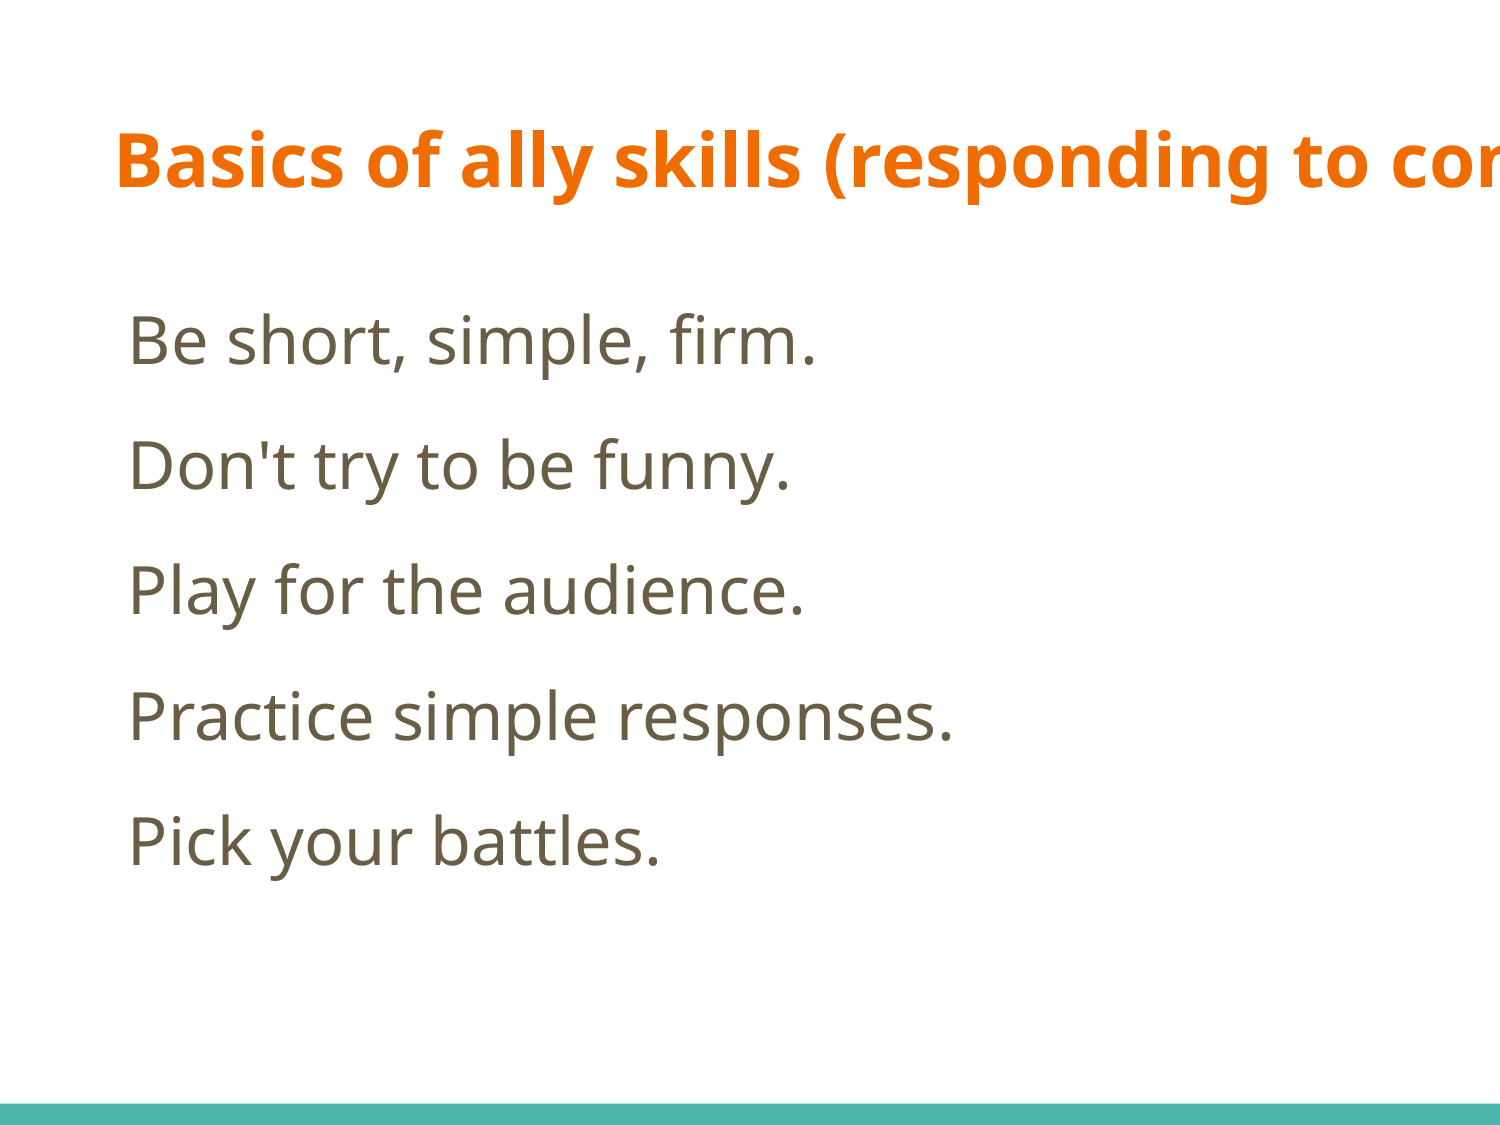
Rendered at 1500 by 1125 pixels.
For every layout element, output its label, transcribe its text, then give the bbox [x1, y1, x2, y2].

title Basics of ally skills (responding to comments) [94, 92, 1500, 248]
list Be short, simple, firm. Don't try to be funny. Play for the audience. Practice simple responses. Pick your battles. [107, 265, 1117, 988]
